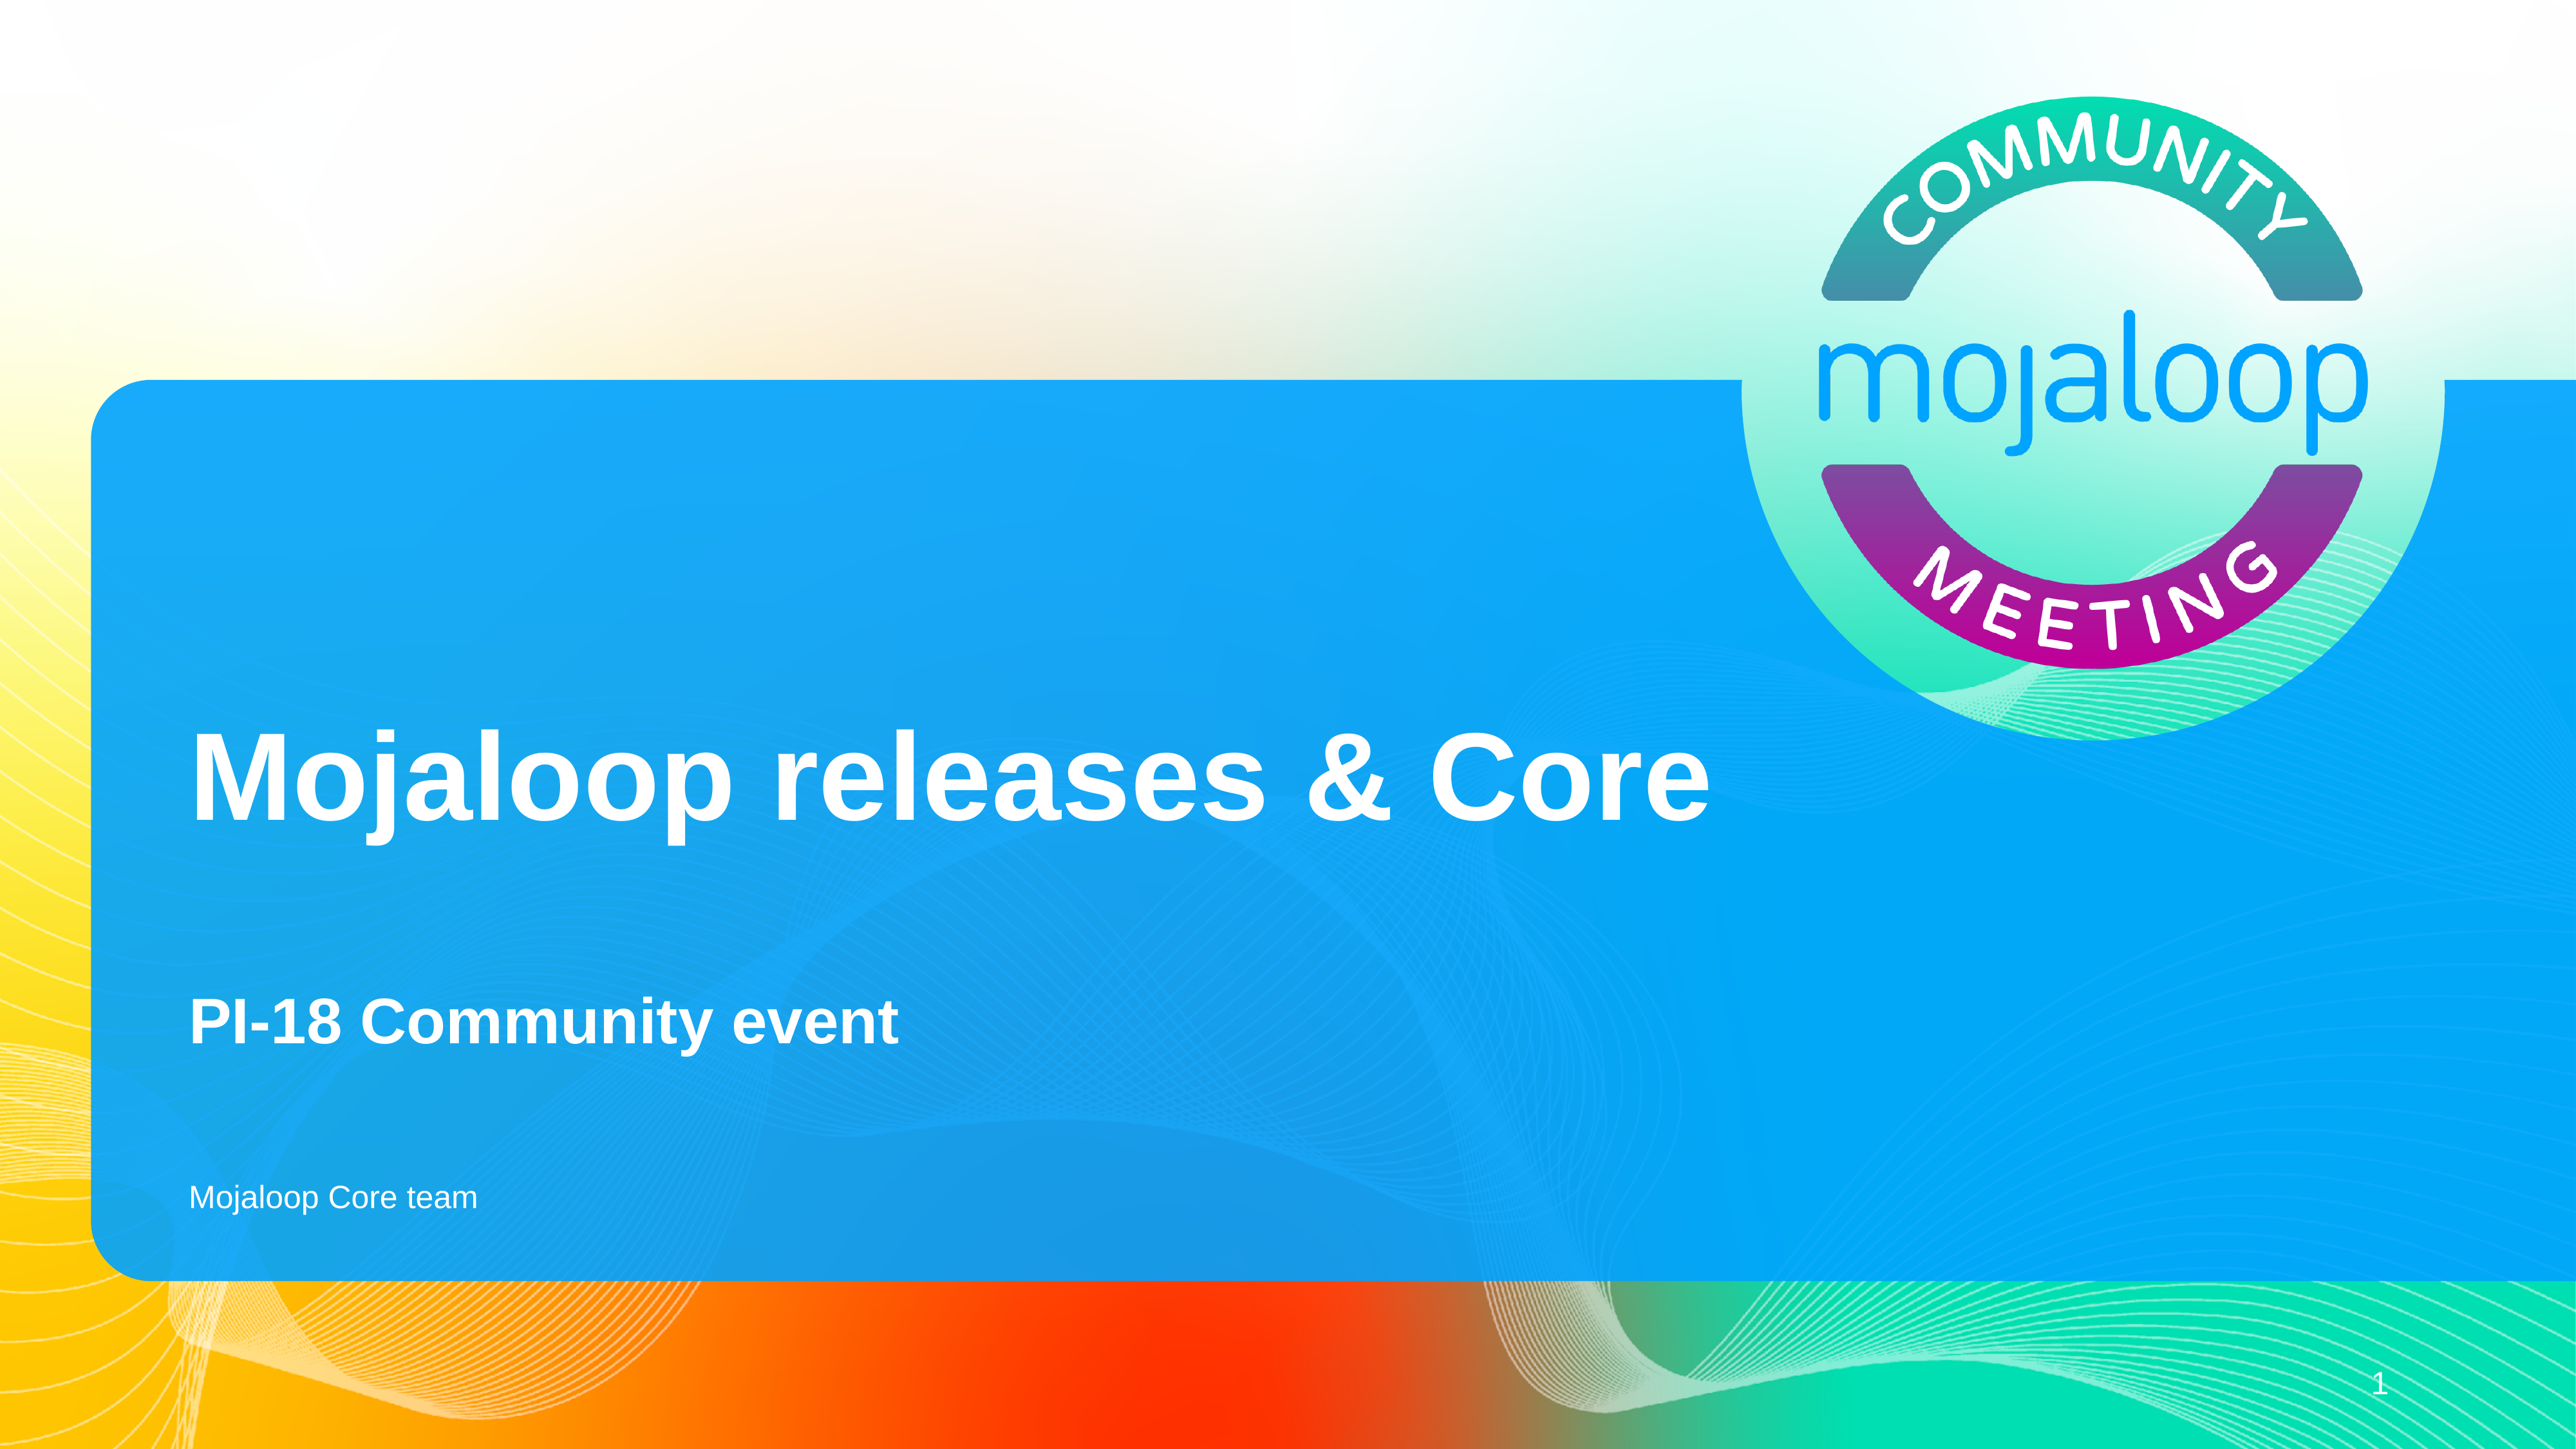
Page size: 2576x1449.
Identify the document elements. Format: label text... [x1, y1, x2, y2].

subtitle PI-18 Community event Mojaloop Core team [179, 983, 1695, 1228]
picture [0, 0, 2576, 1449]
slide_number 1 [1819, 1343, 2399, 1421]
title Mojaloop releases & Core [179, 444, 1827, 922]
